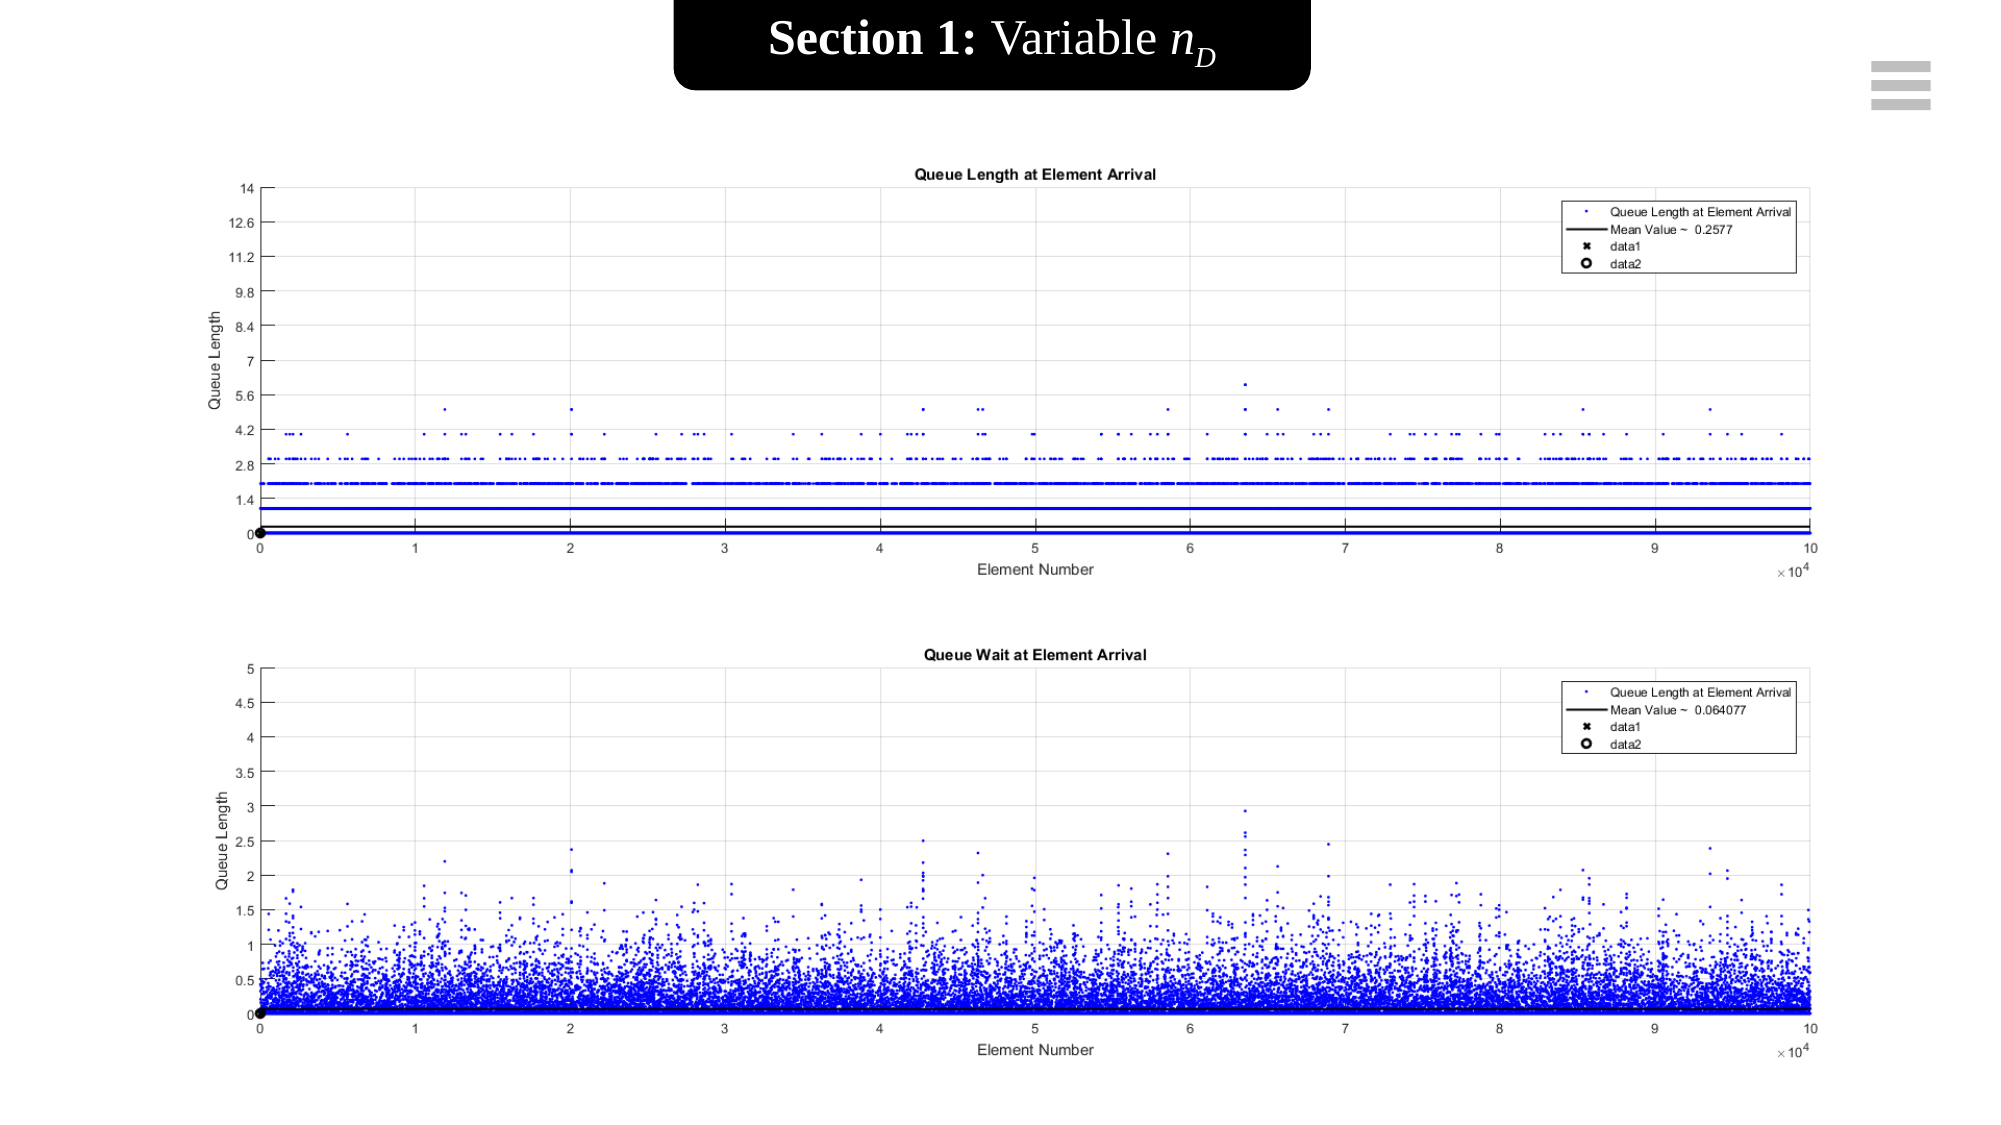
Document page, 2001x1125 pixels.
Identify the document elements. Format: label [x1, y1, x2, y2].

picture [0, 111, 2000, 1125]
text_box [606, 0, 1394, 86]
text_box [1871, 61, 1931, 111]
